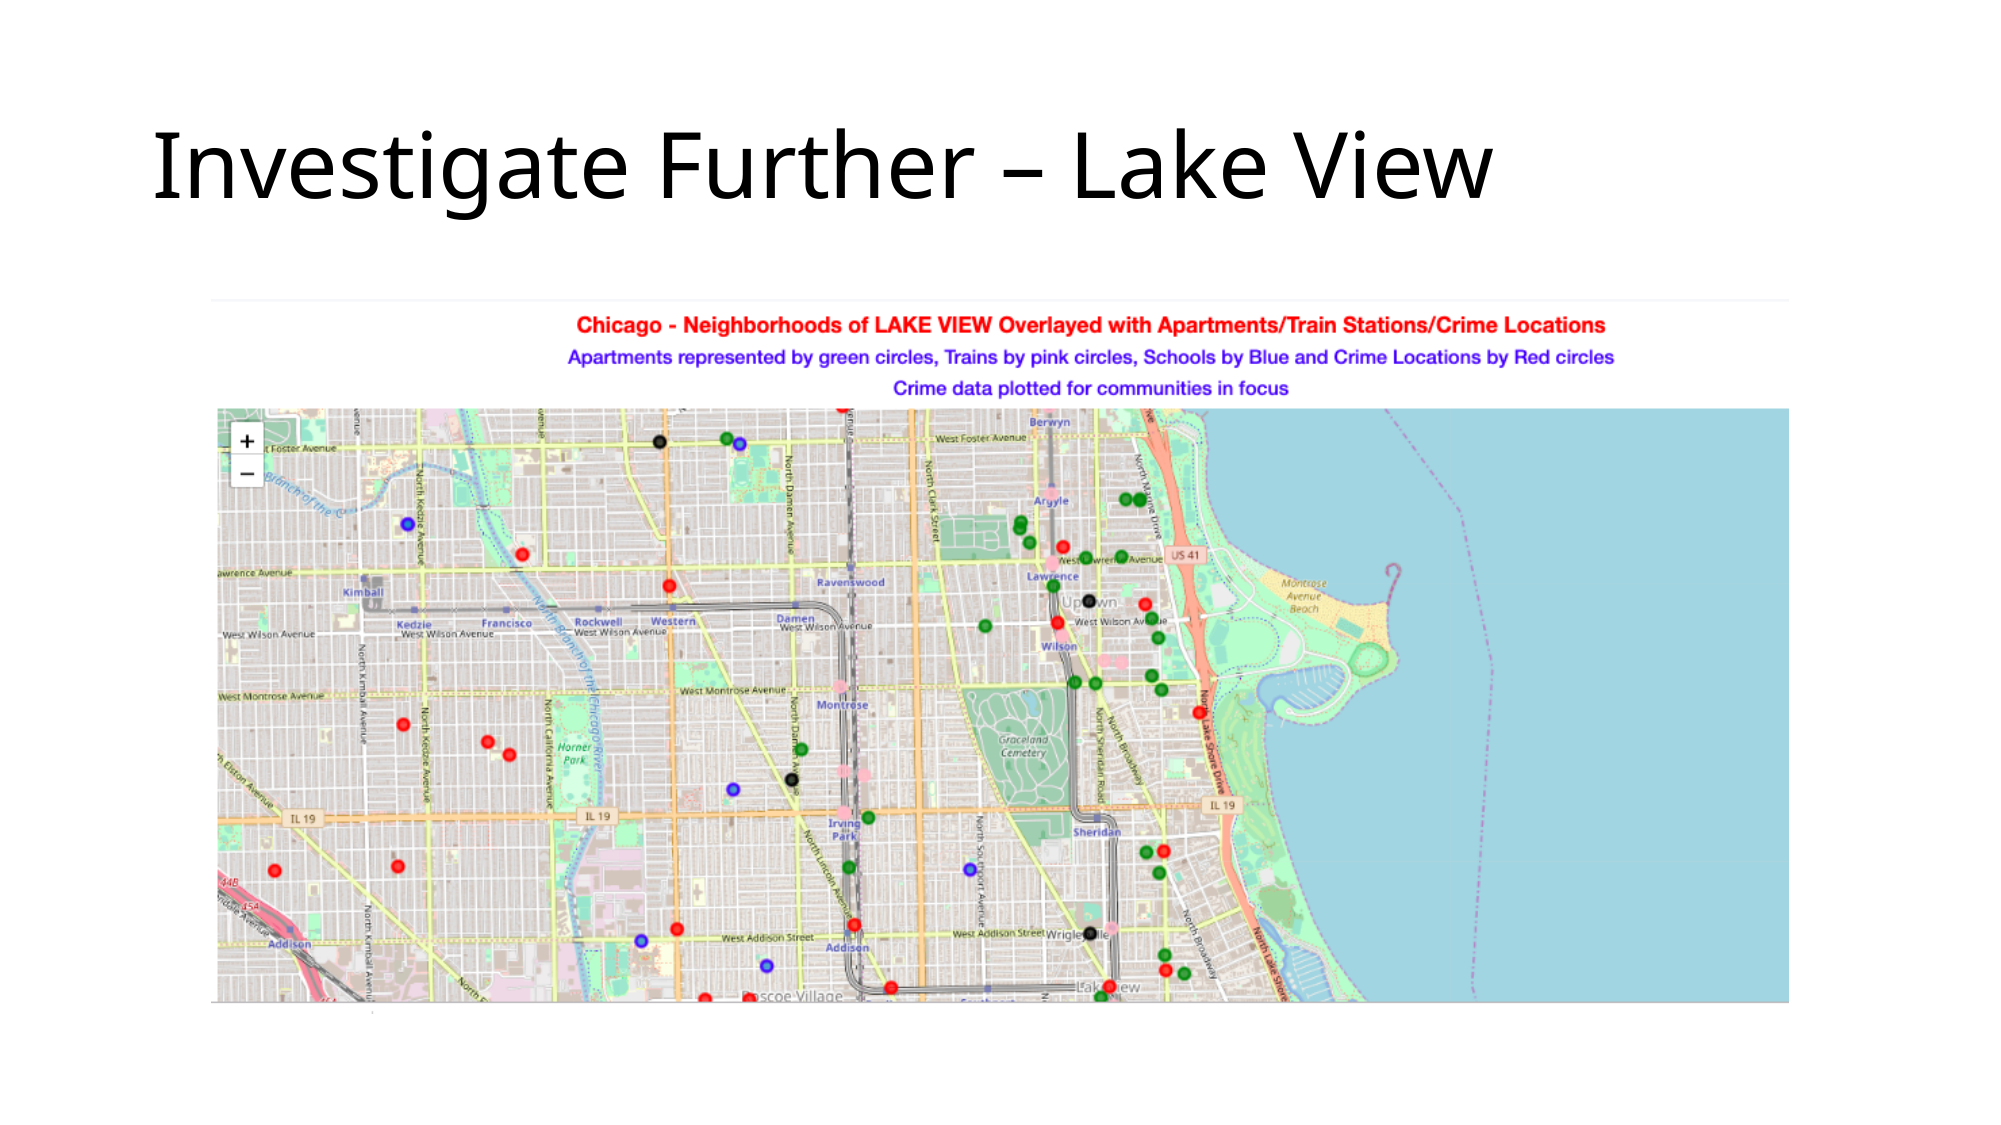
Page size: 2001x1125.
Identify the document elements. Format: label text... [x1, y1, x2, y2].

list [211, 299, 1789, 1014]
title Investigate Further – Lake View [137, 59, 1863, 278]
